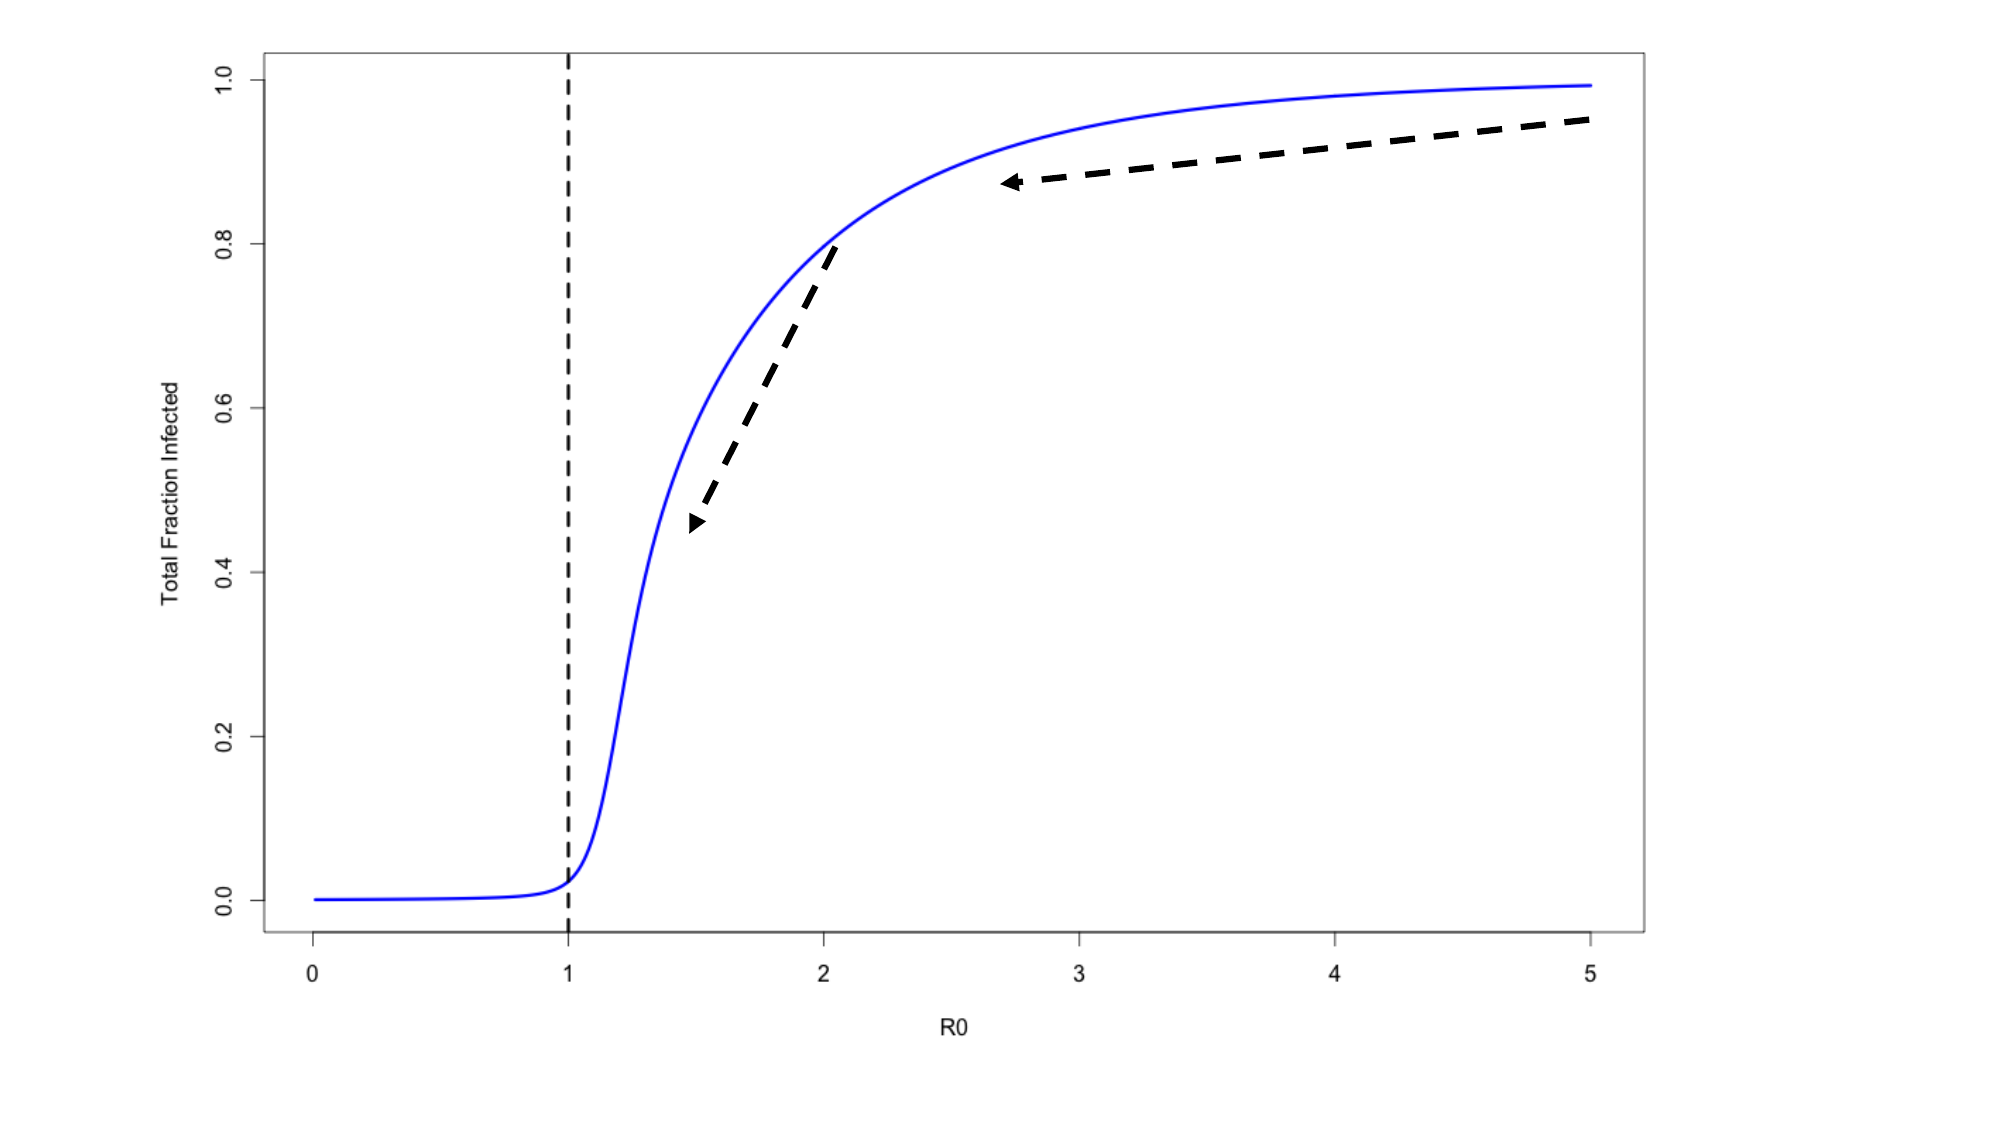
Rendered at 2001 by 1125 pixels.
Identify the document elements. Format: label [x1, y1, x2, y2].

text_box [689, 246, 836, 534]
text_box [999, 119, 1590, 185]
picture [129, 0, 1780, 1068]
